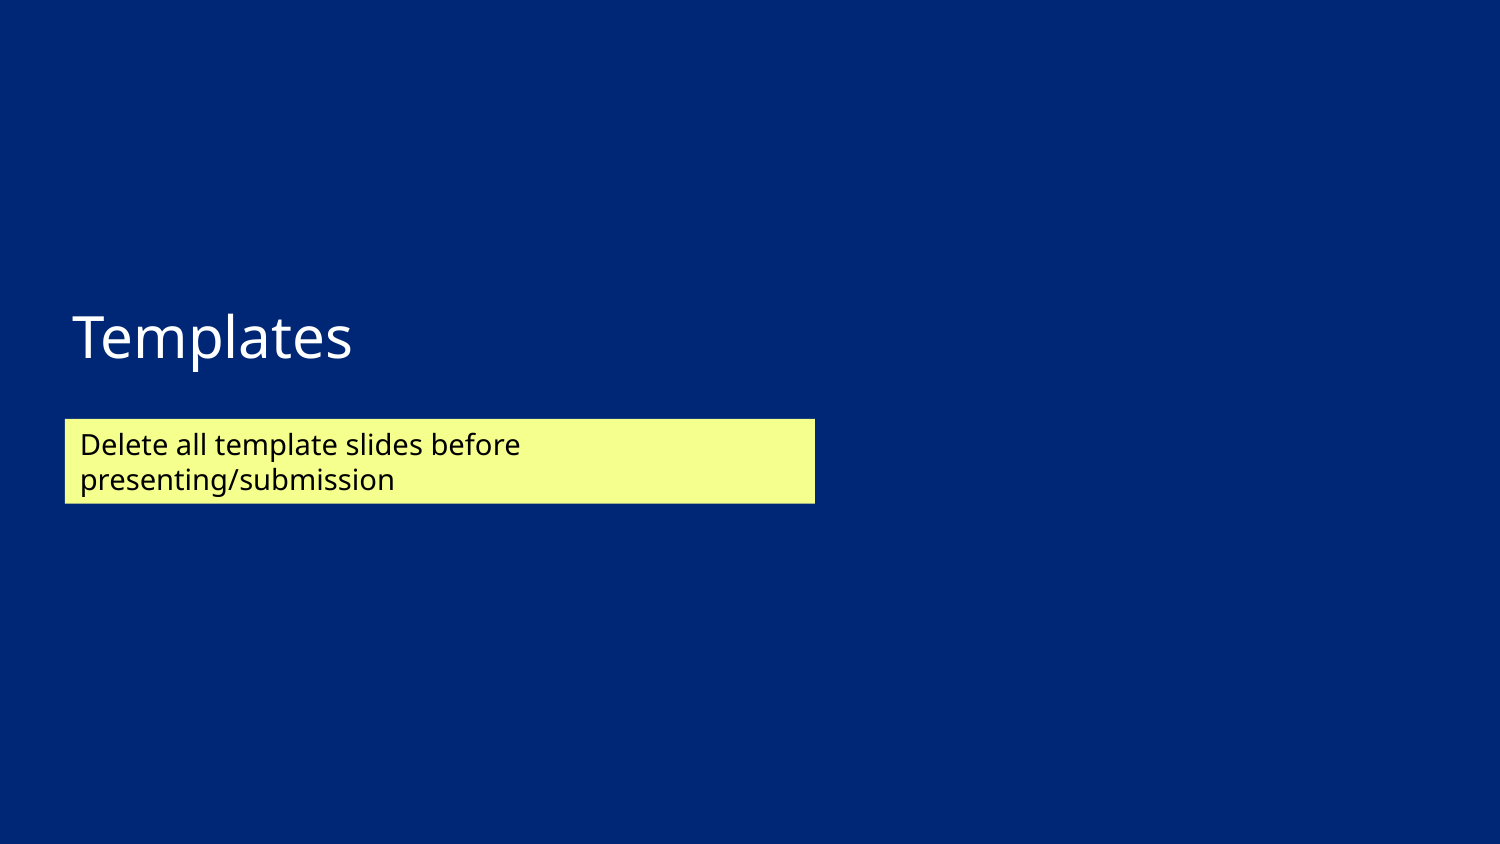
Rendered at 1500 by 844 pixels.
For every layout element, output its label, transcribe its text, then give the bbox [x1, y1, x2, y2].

text_box Templates [72, 300, 1153, 377]
text_box Delete all template slides before presenting/submission [64, 418, 815, 504]
